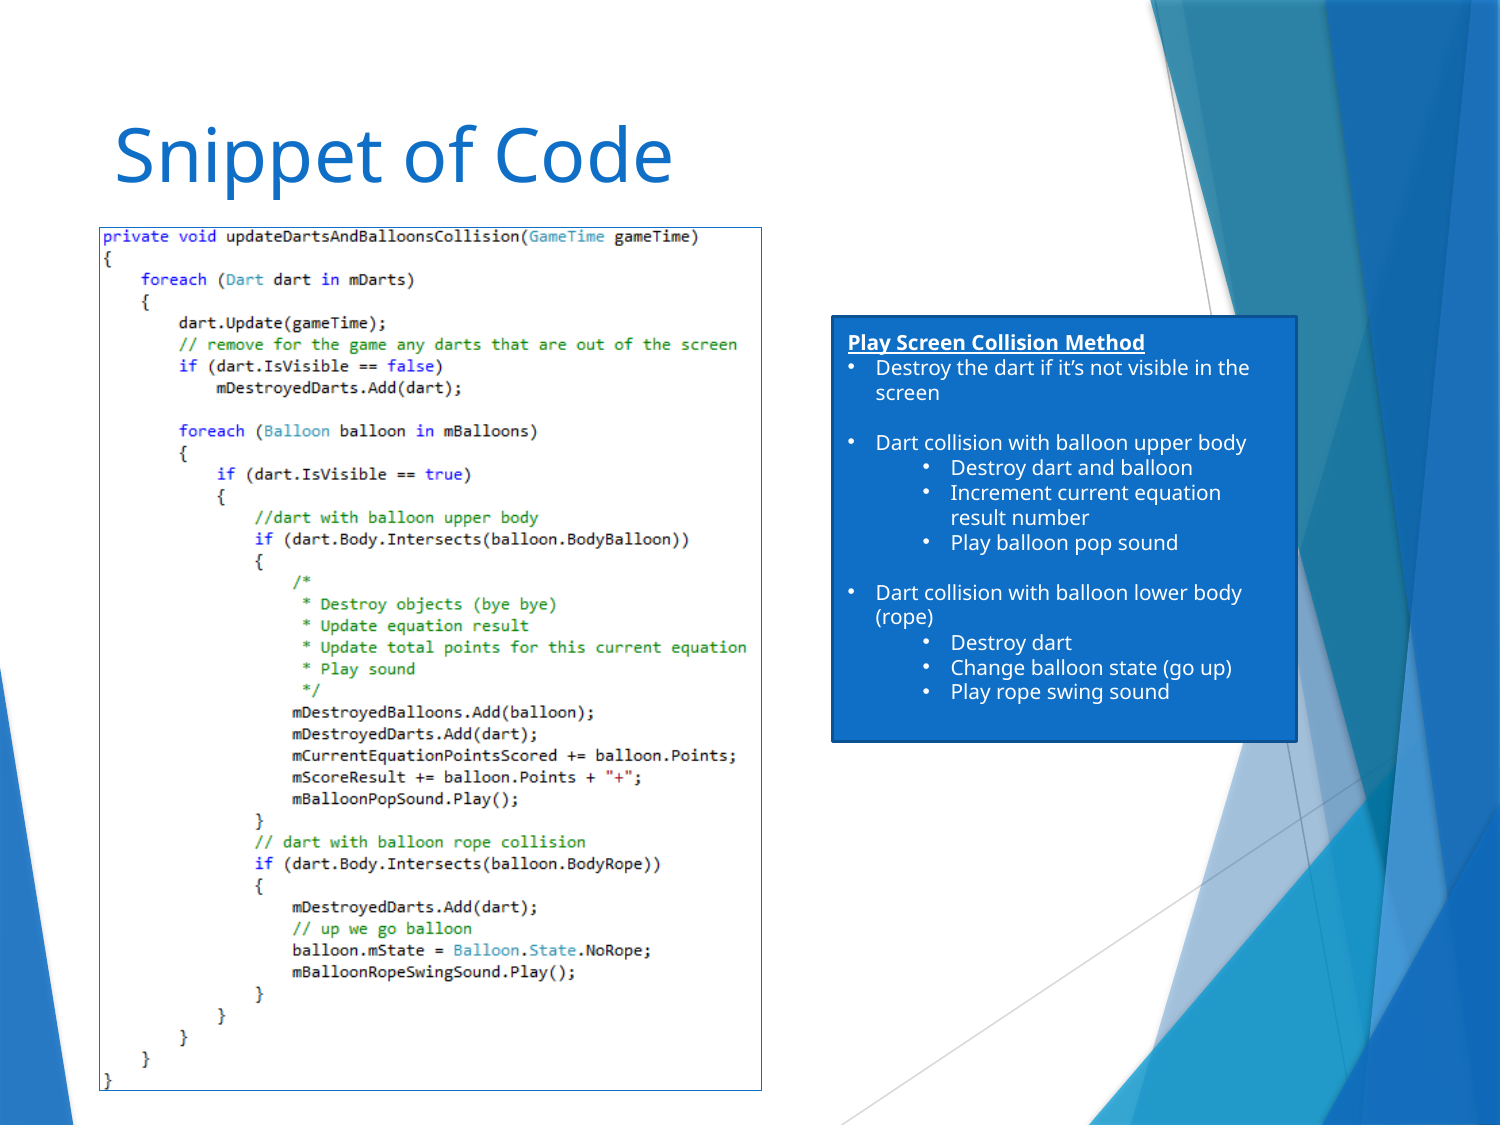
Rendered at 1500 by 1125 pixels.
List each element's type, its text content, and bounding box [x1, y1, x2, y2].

title Snippet of Code [99, 99, 1142, 317]
picture [99, 227, 762, 1091]
text_box Play Screen Collision Method Destroy the dart if it’s not visible in the screen Dart collision with balloon upper body Destroy dart and balloon Increment current equation result number Play balloon pop sound Dart collision with balloon lower body (rope) Destroy dart Change balloon state (go up) Play rope swing sound [831, 315, 1298, 743]
